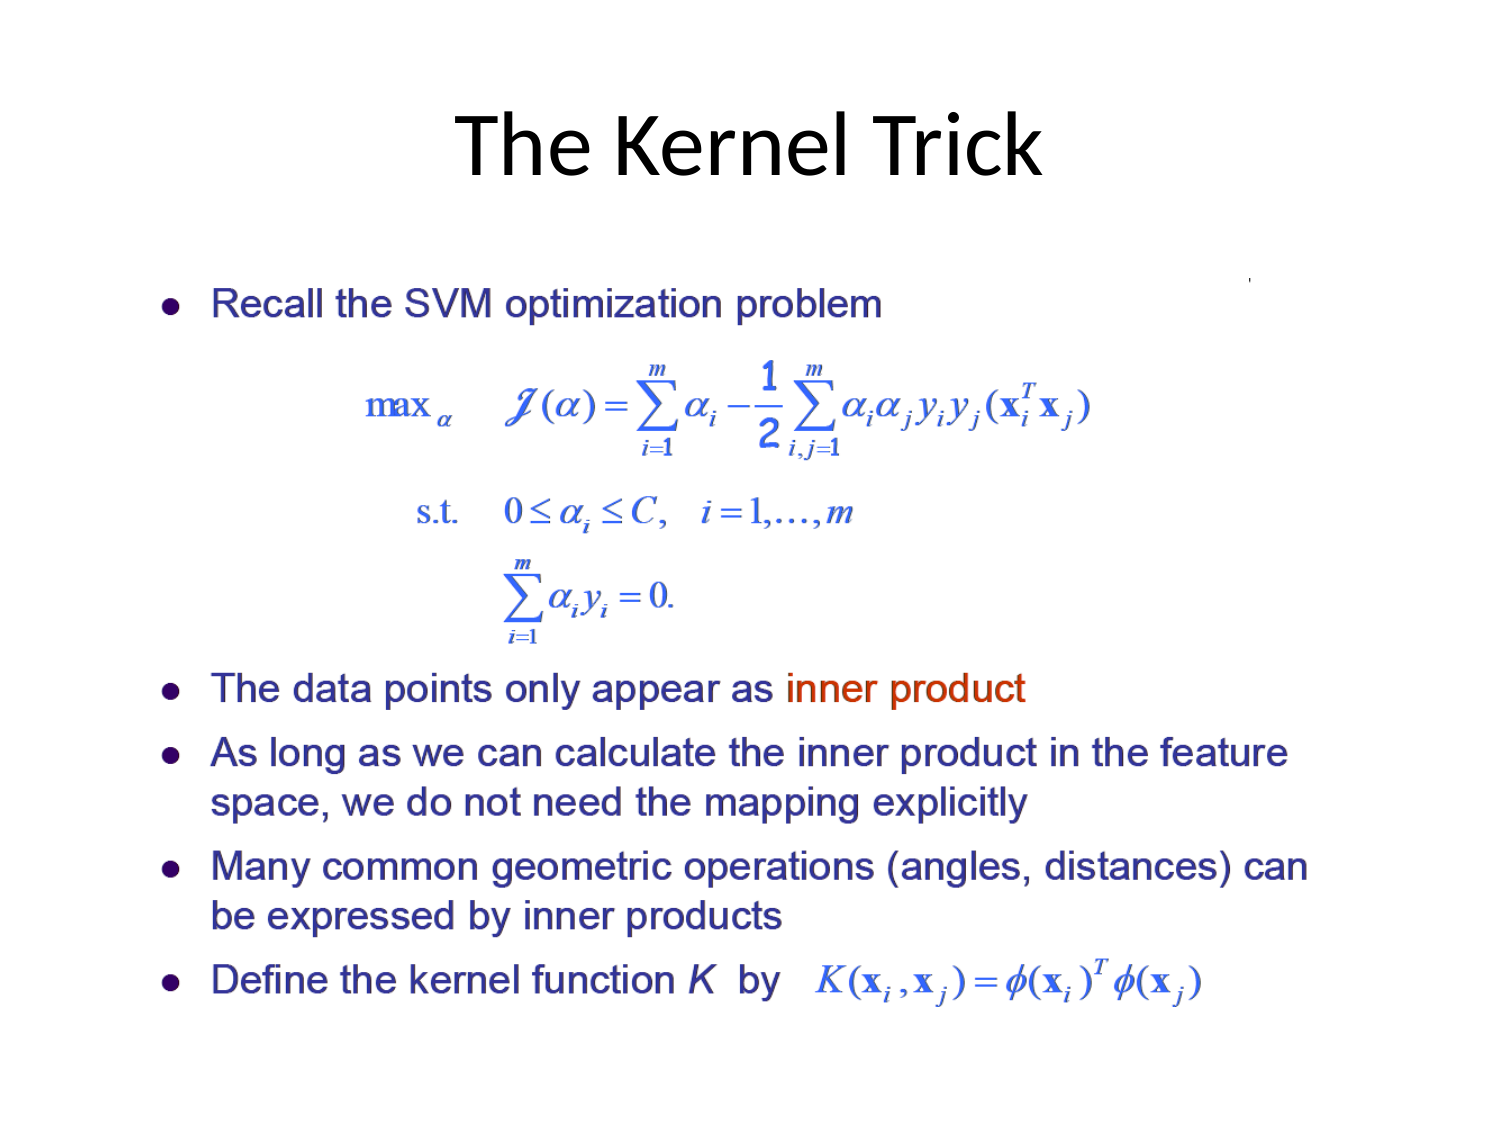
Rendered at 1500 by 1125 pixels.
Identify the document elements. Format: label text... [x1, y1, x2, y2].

title The Kernel Trick [75, 45, 1425, 233]
picture [159, 278, 1329, 1008]
